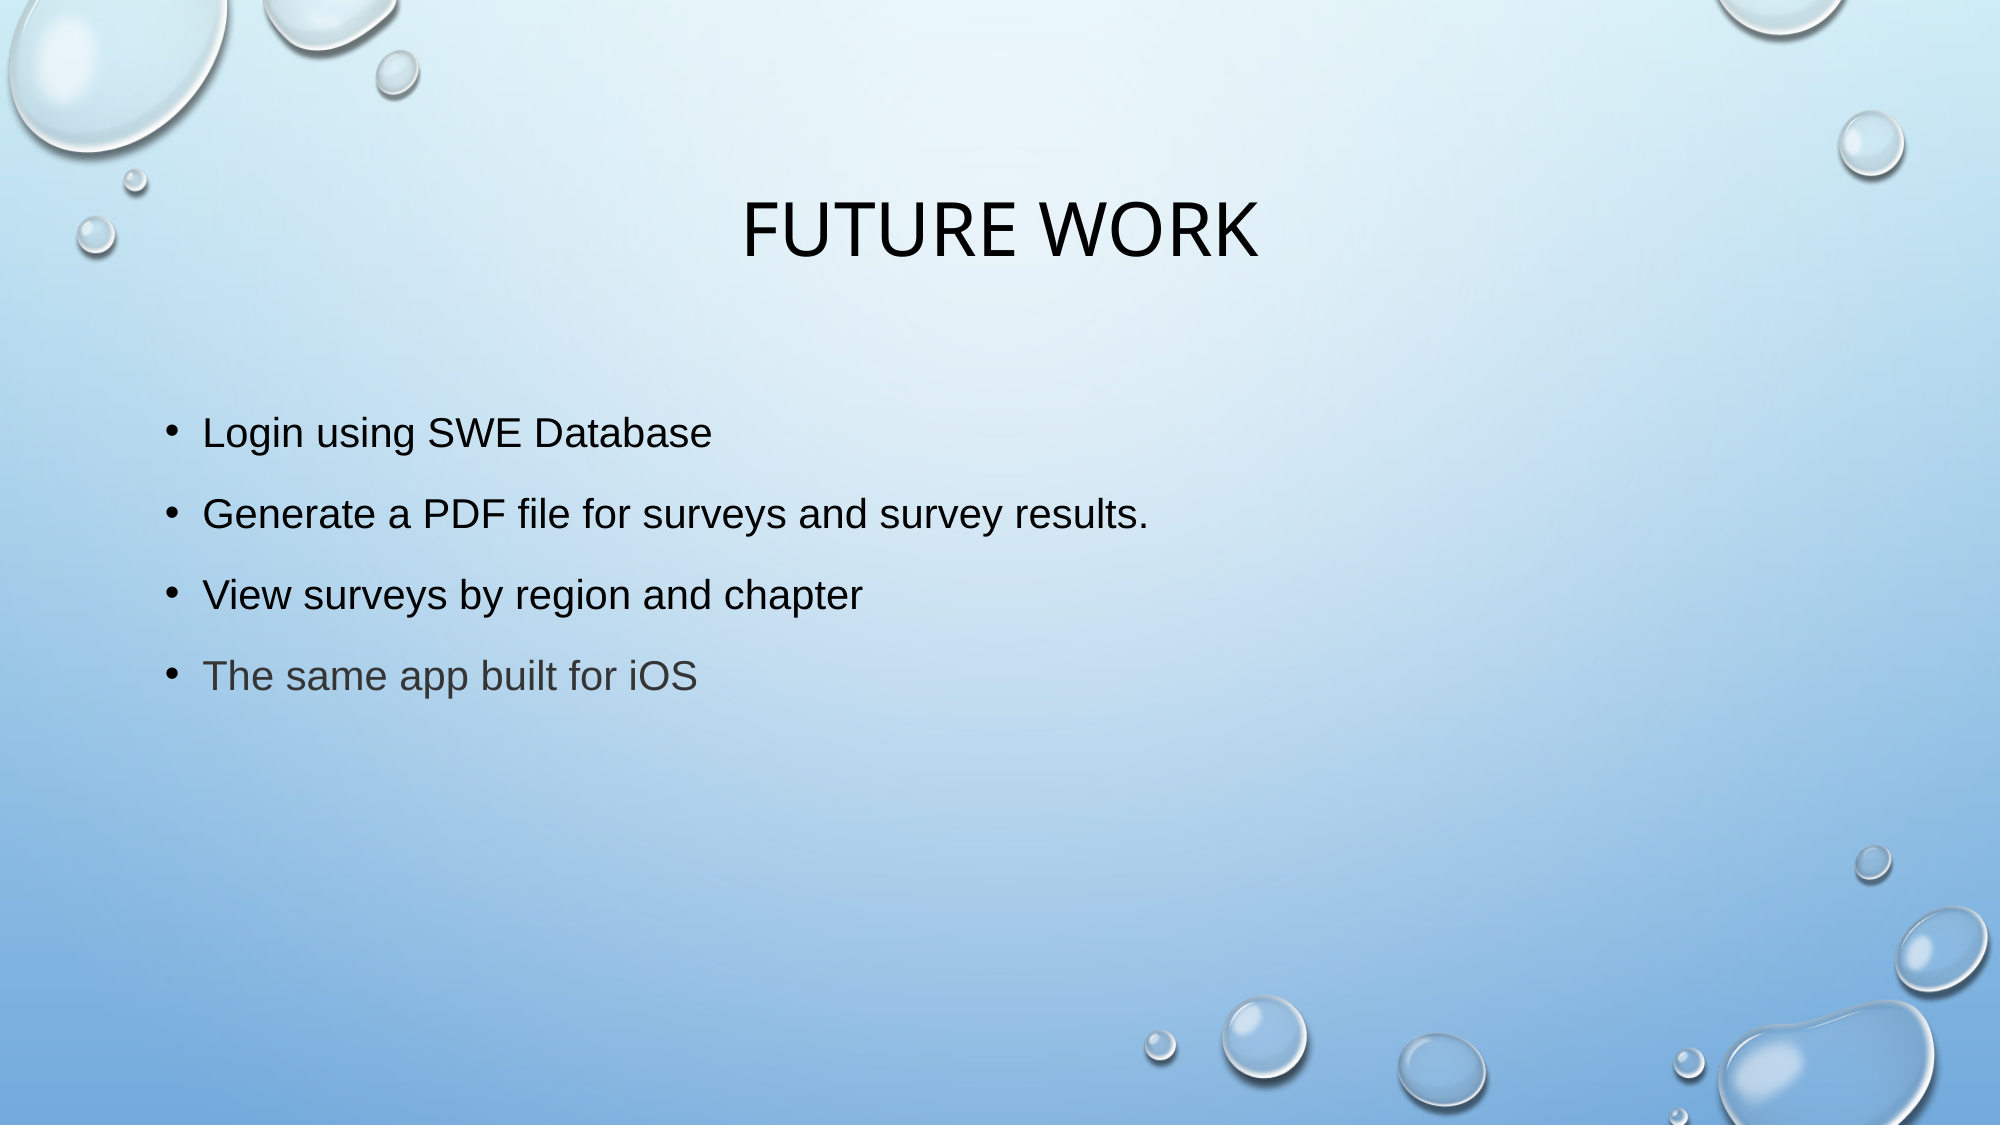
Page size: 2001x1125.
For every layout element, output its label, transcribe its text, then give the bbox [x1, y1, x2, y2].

list Login using SWE Database Generate a PDF file for surveys and survey results. View surveys by region and chapter The same app built for iOS [149, 388, 1850, 950]
picture [0, 0, 2000, 1125]
title Future Work [149, 101, 1851, 364]
